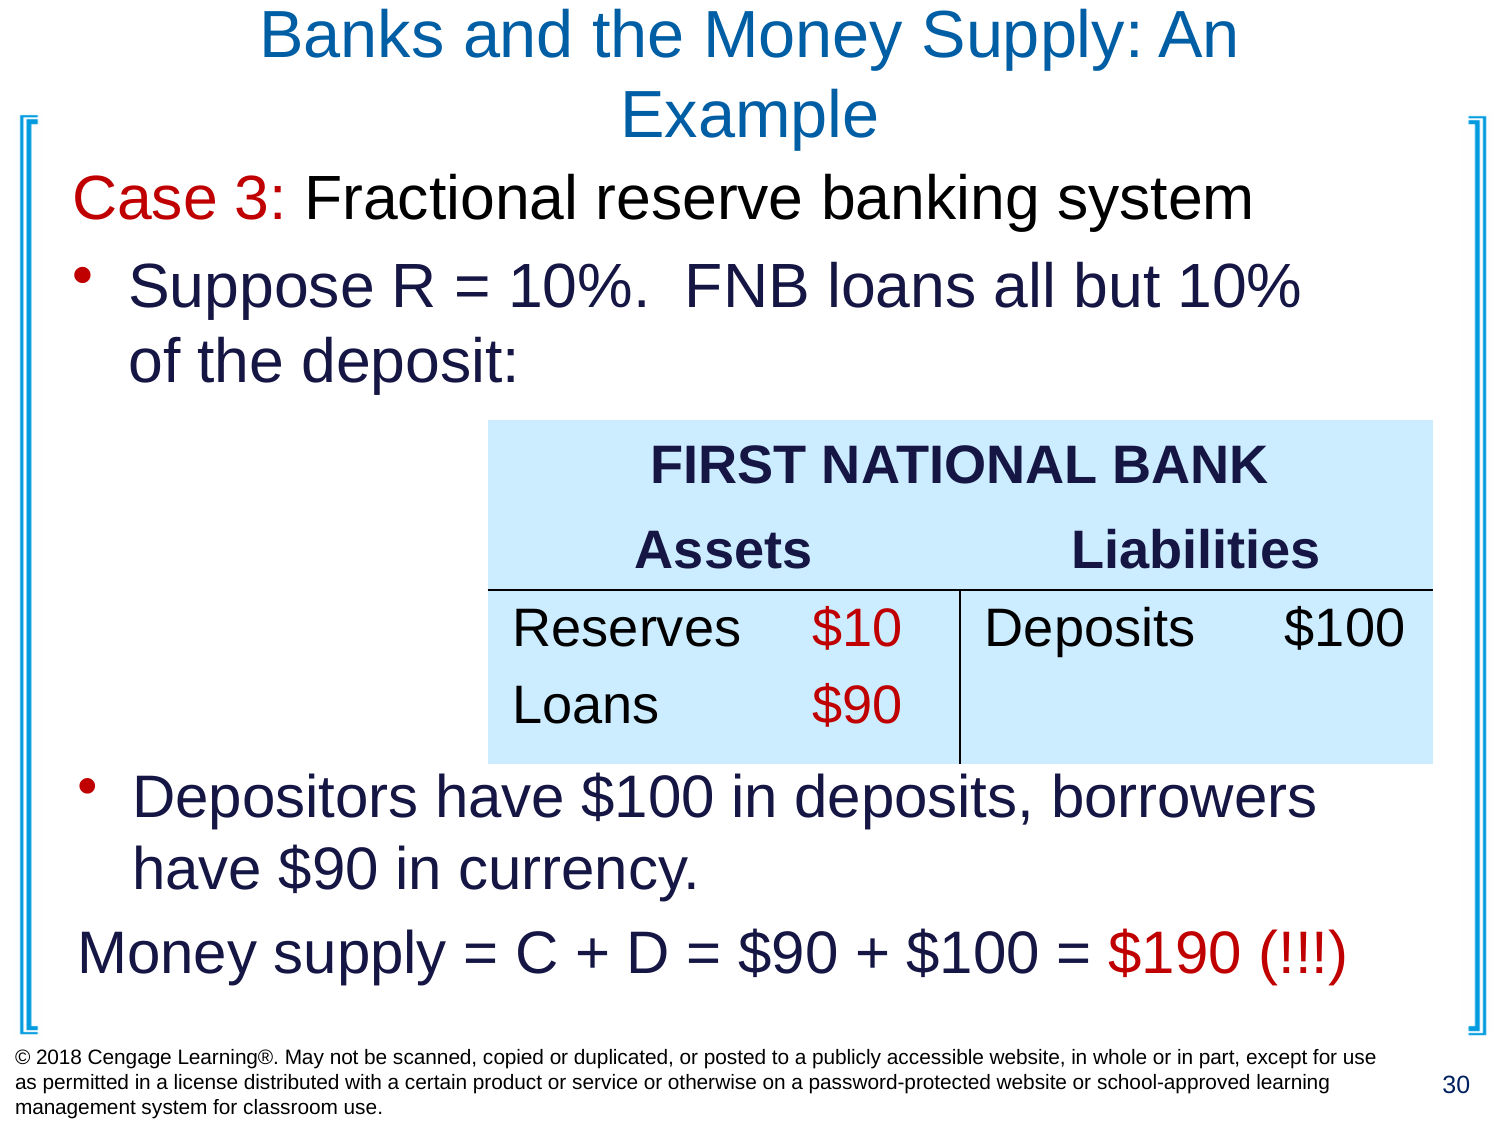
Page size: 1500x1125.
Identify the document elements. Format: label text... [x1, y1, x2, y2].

list Depositors have $100 in deposits, borrowers have $90 in currency. Money supply = C + D = $90 + $100 = $190 (!!!) [62, 750, 1450, 1038]
picture [1463, 113, 1493, 1037]
table_cell Deposits $100 [961, 591, 1433, 764]
table_cell Liabilities [960, 510, 1433, 589]
picture [13, 113, 43, 1037]
table_cell Assets [488, 510, 960, 589]
title Banks and the Money Supply: An Example [109, 16, 1391, 125]
list Case 3: Fractional reserve banking system Suppose R = 10%. FNB loans all but 10% of the deposit: [56, 149, 1455, 525]
footer © 2018 Cengage Learning®. May not be scanned, copied or duplicated, or posted to a publicly accessible website, in whole or in part, except for use as permitted in a license distributed with a certain product or service or otherwise on a password-protected website or school-approved learning management system for classroom use. [0, 1037, 1412, 1125]
slide_number 30 [1412, 1060, 1500, 1125]
table_cell Reserves $10 Loans $90 [488, 591, 959, 764]
table_header FIRST NATIONAL BANK [488, 420, 1433, 510]
